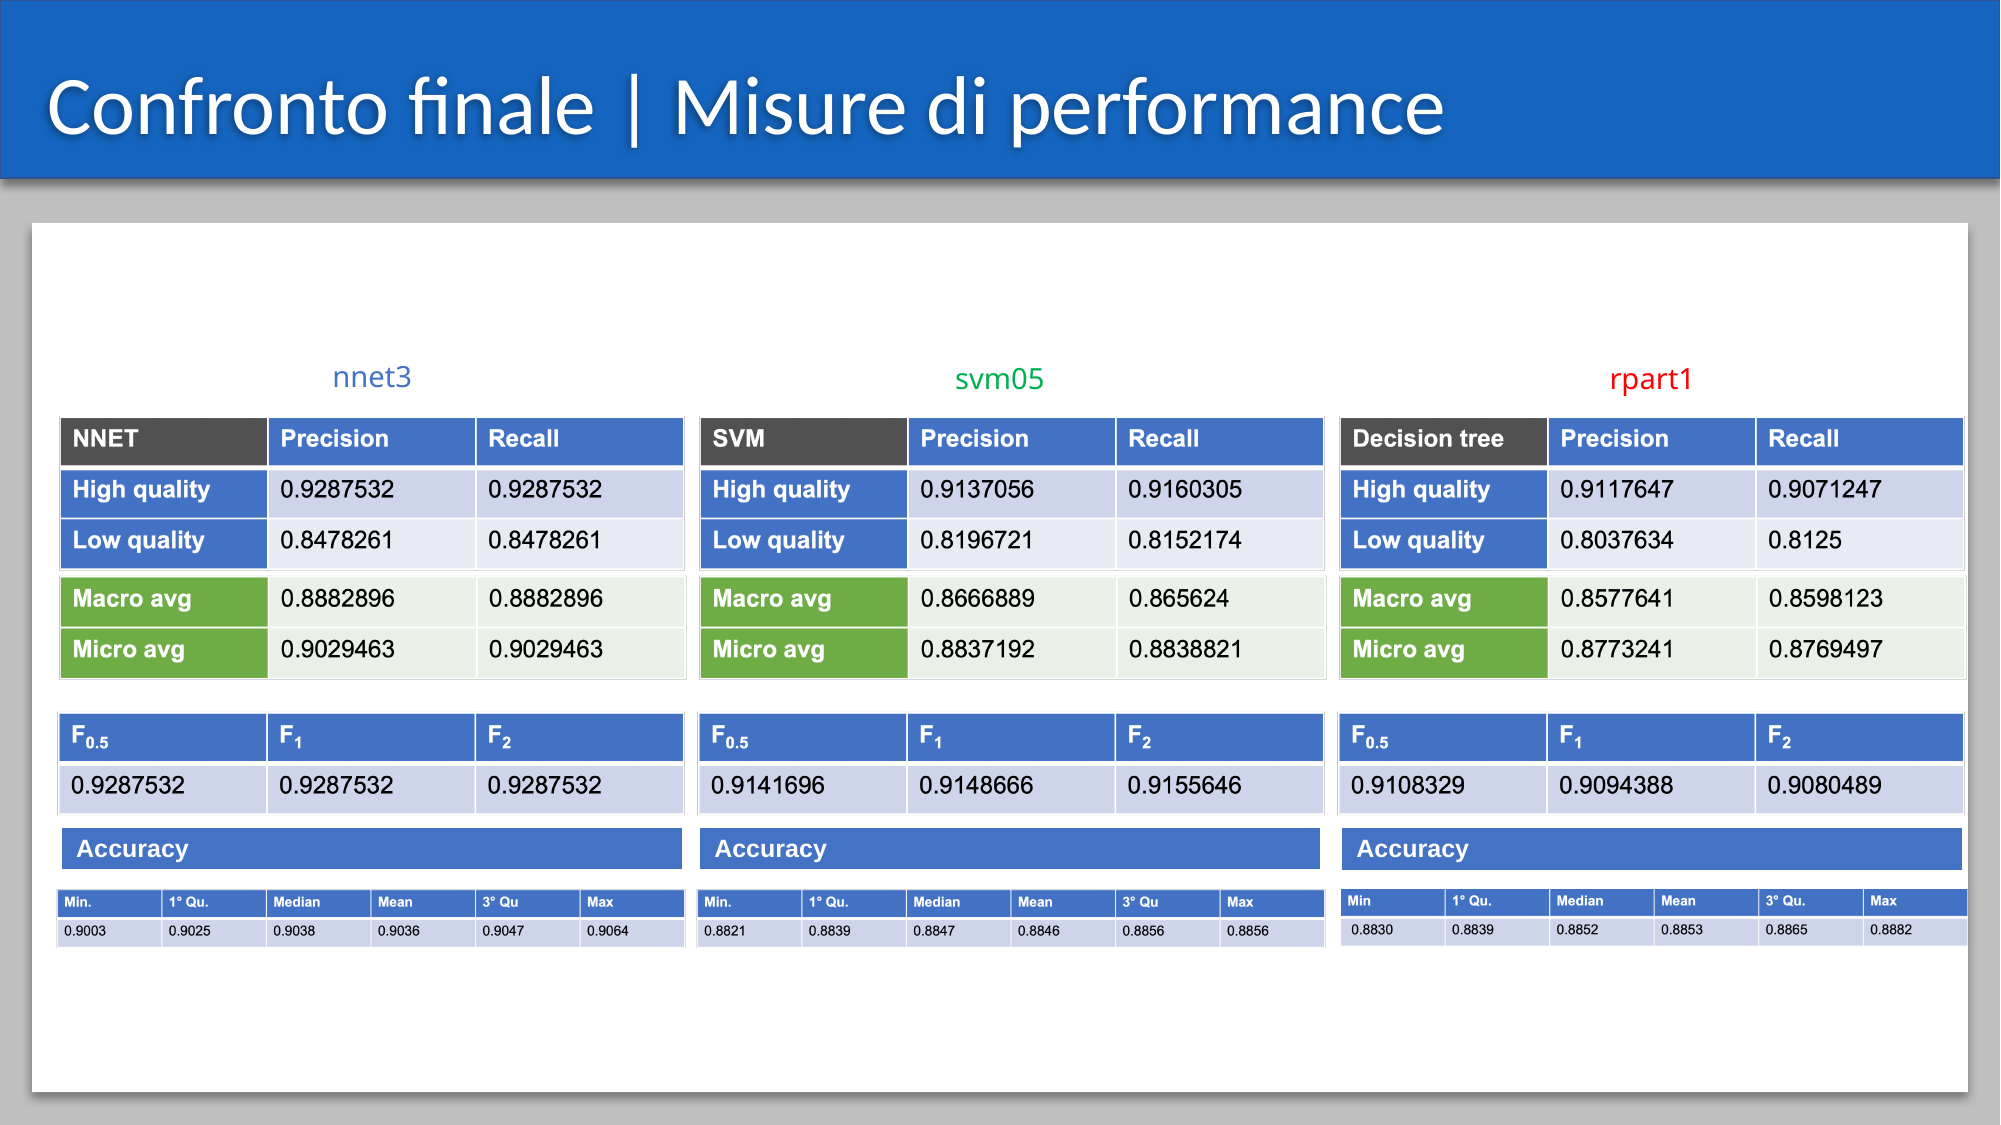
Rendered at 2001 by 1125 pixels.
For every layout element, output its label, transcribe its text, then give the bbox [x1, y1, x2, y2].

picture [56, 415, 688, 816]
title Confronto finale | Misure di performance [32, 28, 1968, 160]
picture [1338, 887, 1971, 950]
table_header Accuracy [62, 828, 682, 869]
picture [696, 415, 1329, 816]
table_header Accuracy [1342, 828, 1962, 870]
text_box svm05 [940, 353, 1060, 403]
text_box nnet3 [317, 351, 427, 401]
text_box [32, 222, 1968, 1093]
table_header Accuracy [700, 828, 1320, 869]
picture [1336, 415, 1969, 816]
picture [56, 888, 688, 951]
picture [696, 887, 1329, 950]
text_box rpart1 [1594, 352, 1710, 403]
text_box [0, 0, 2000, 179]
